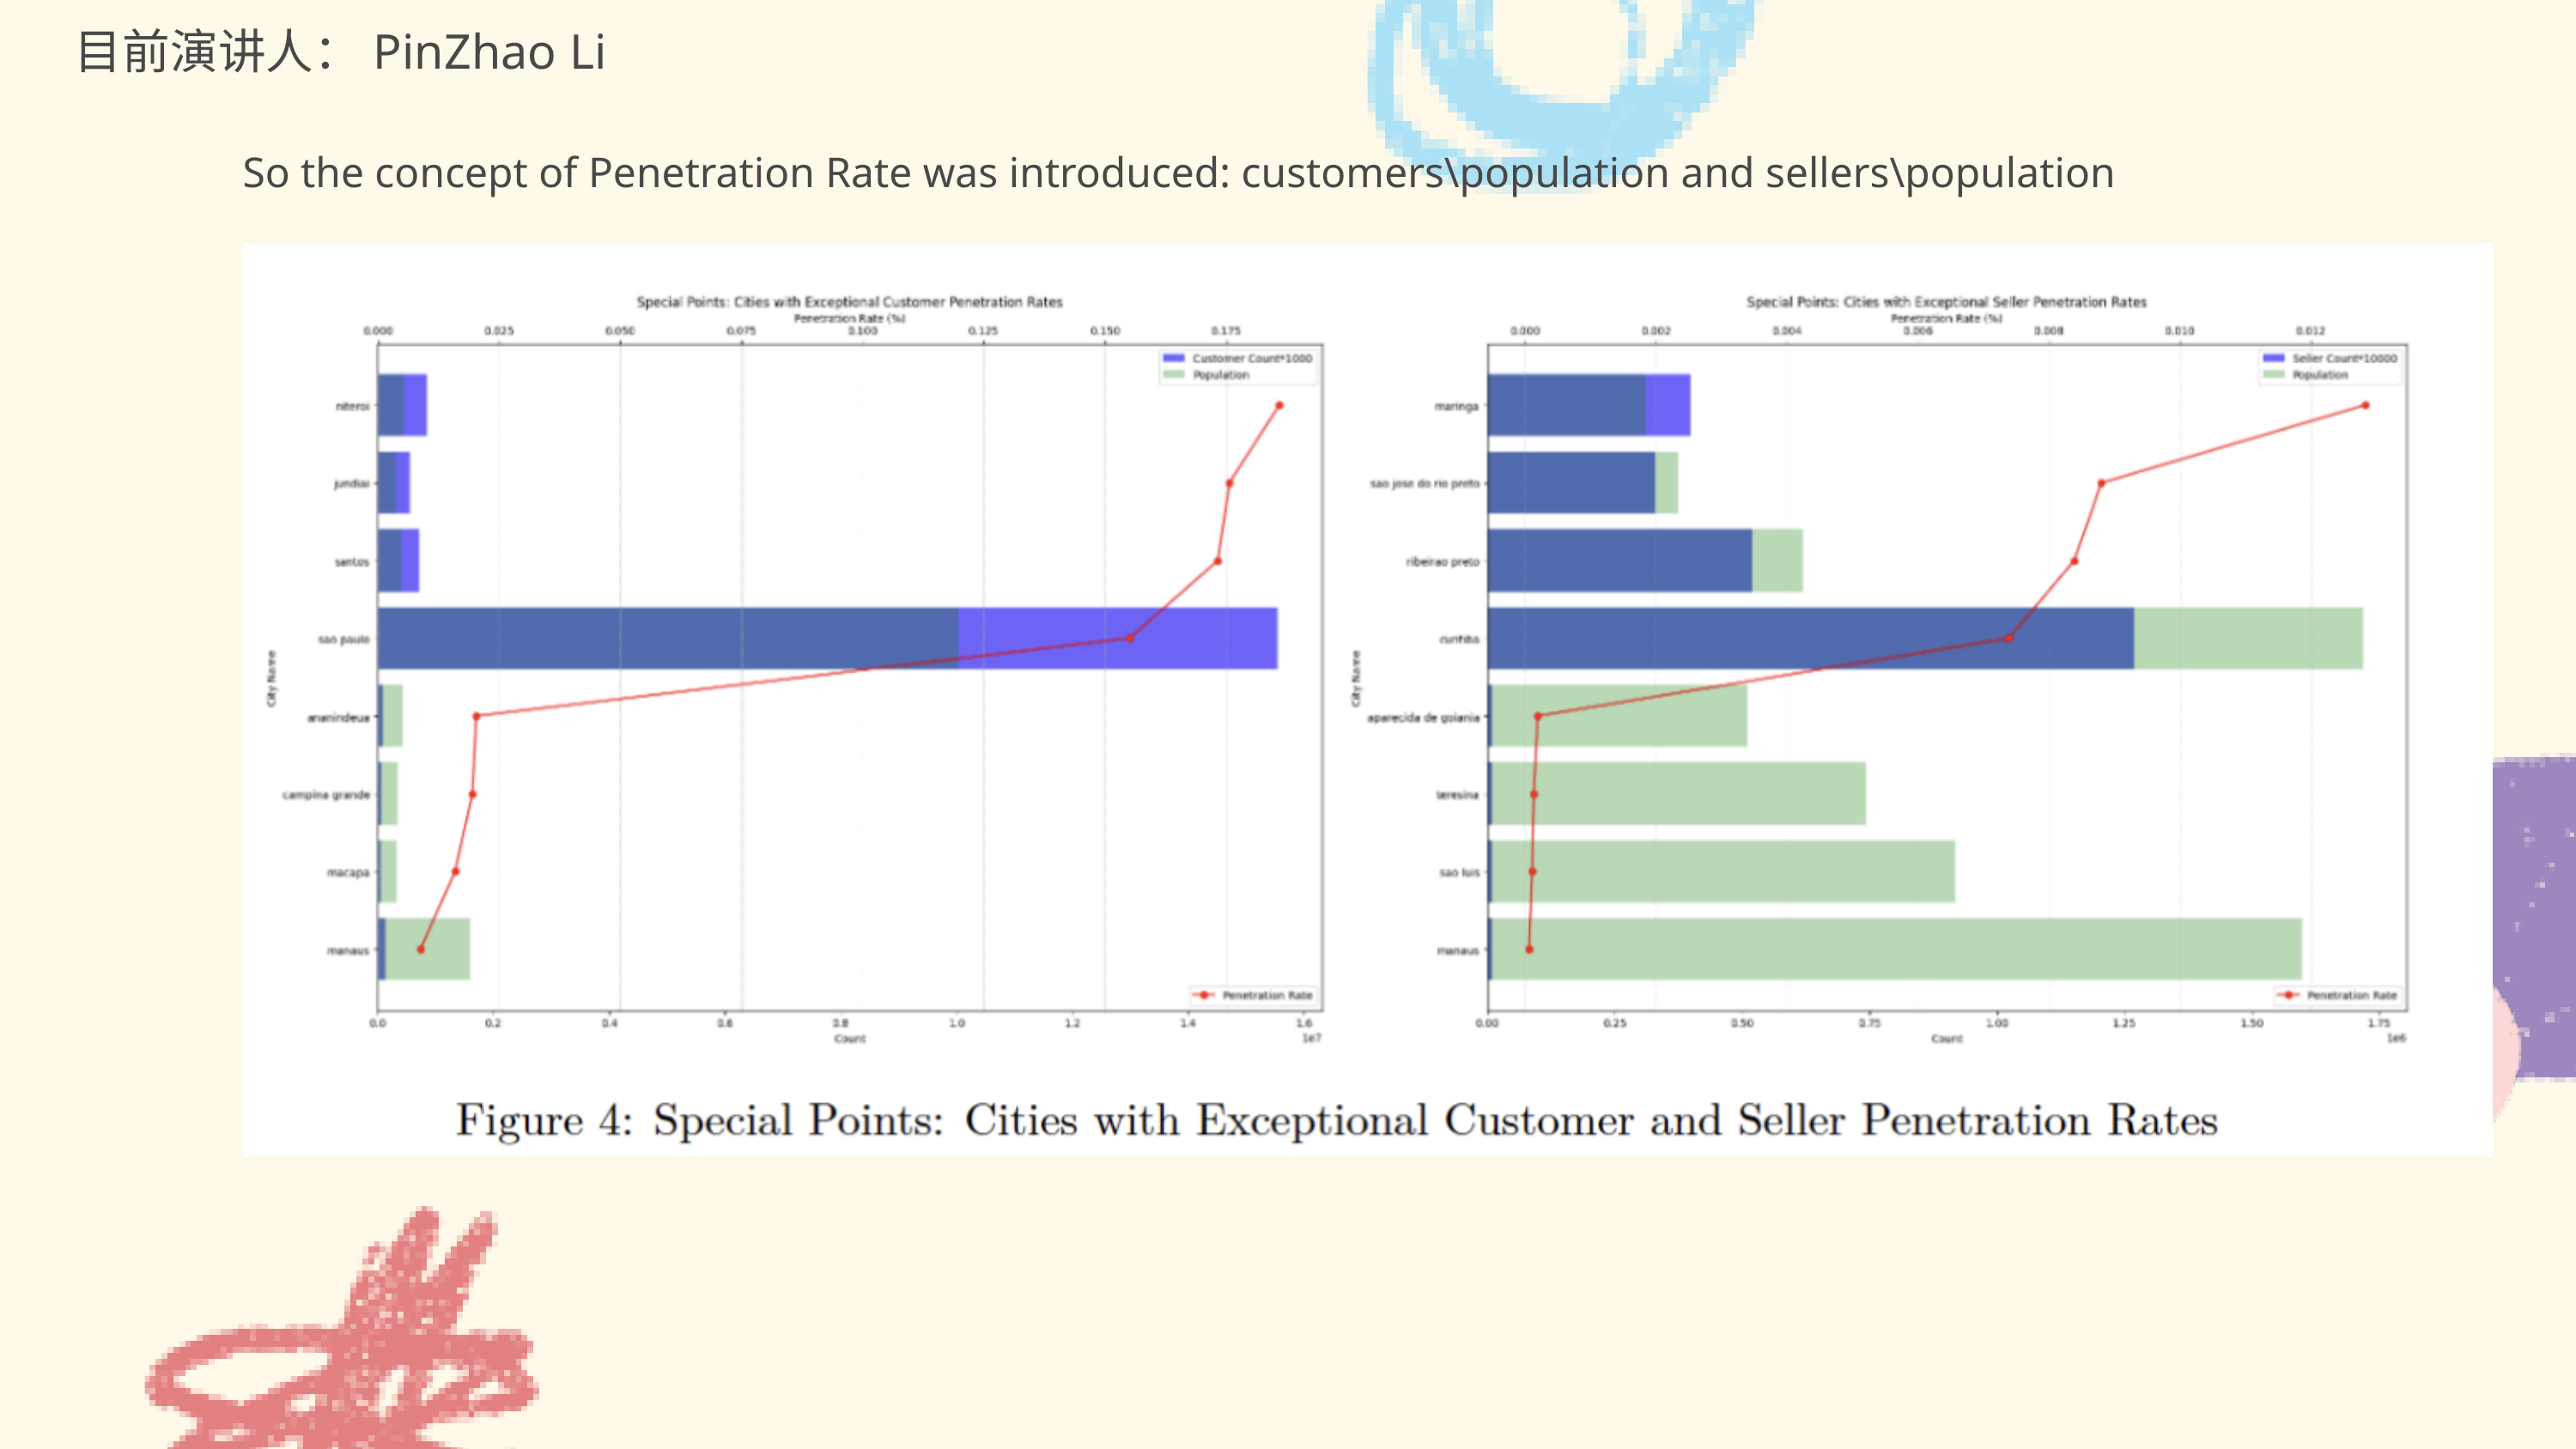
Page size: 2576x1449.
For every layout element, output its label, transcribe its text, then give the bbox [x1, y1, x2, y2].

text_box [242, 244, 2493, 1156]
text_box So the concept of Penetration Rate was introduced: customers\population and sellers\population [242, 146, 2576, 196]
text_box [2493, 753, 2576, 1082]
text_box [2493, 963, 2522, 1156]
text_box [1367, 0, 1764, 146]
text_box 目前演讲人：PinZhao Li [0, 11, 1037, 79]
text_box [144, 1206, 563, 1449]
